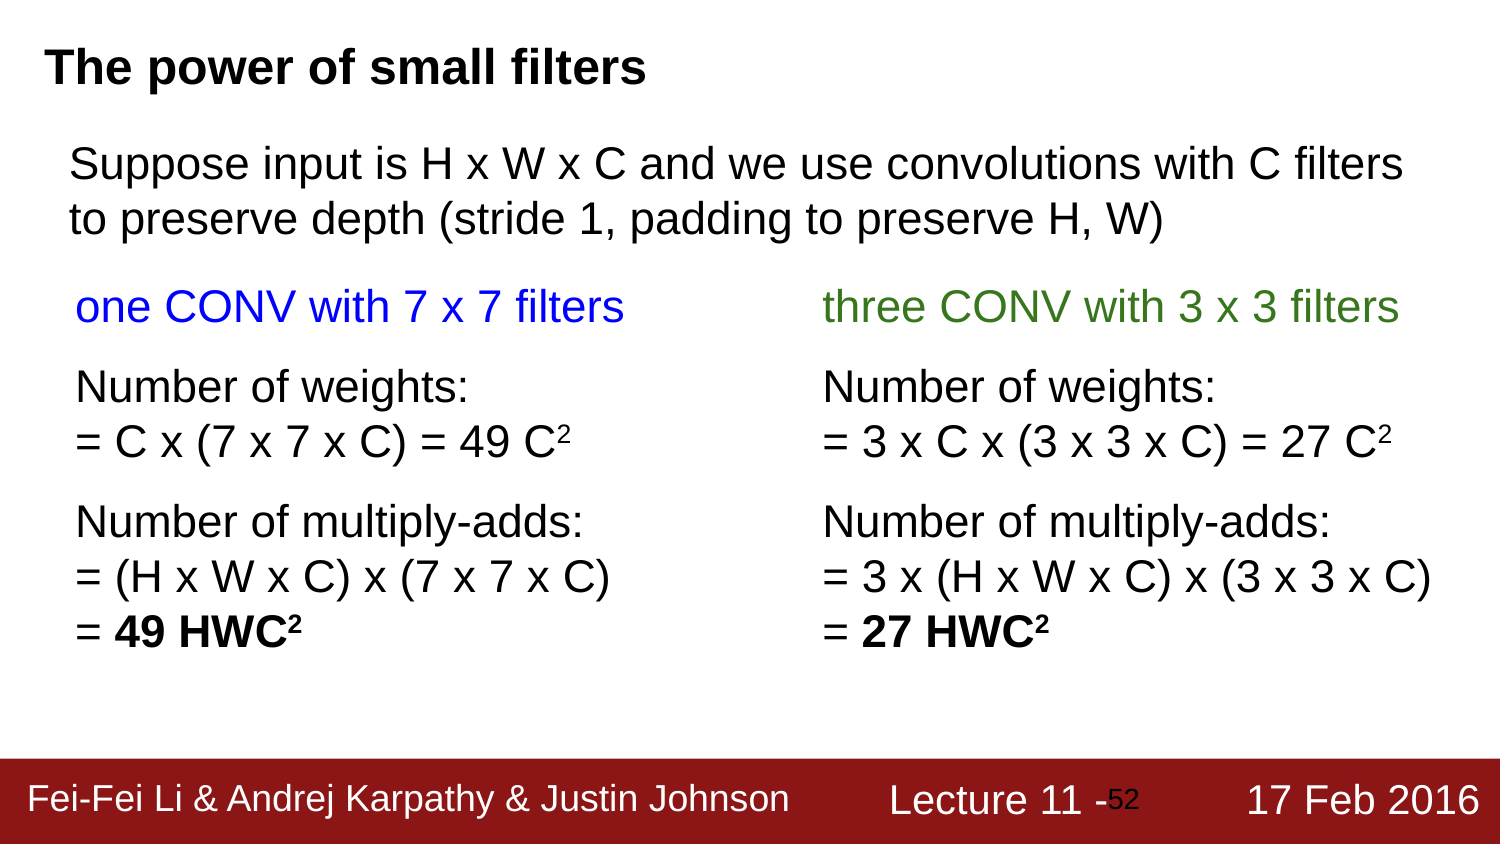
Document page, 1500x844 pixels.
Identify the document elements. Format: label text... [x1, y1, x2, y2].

text_box The power of small filters [29, 19, 1364, 120]
text_box one CONV with 7 x 7 filters Number of weights: = C x (7 x 7 x C) = 49 C2 Number of multiply-adds: = (H x W x C) x (7 x 7 x C) = 49 HWC2 [60, 261, 696, 724]
text_box three CONV with 3 x 3 filters Number of weights: = 3 x C x (3 x 3 x C) = 27 C2 Number of multiply-adds: = 3 x (H x W x C) x (3 x 3 x C) = 27 HWC2 [807, 261, 1477, 724]
text_box Suppose input is H x W x C and we use convolutions with C filters to preserve depth (stride 1, padding to preserve H, W) [54, 119, 1443, 278]
slide_number ‹#› [1092, 765, 1183, 830]
